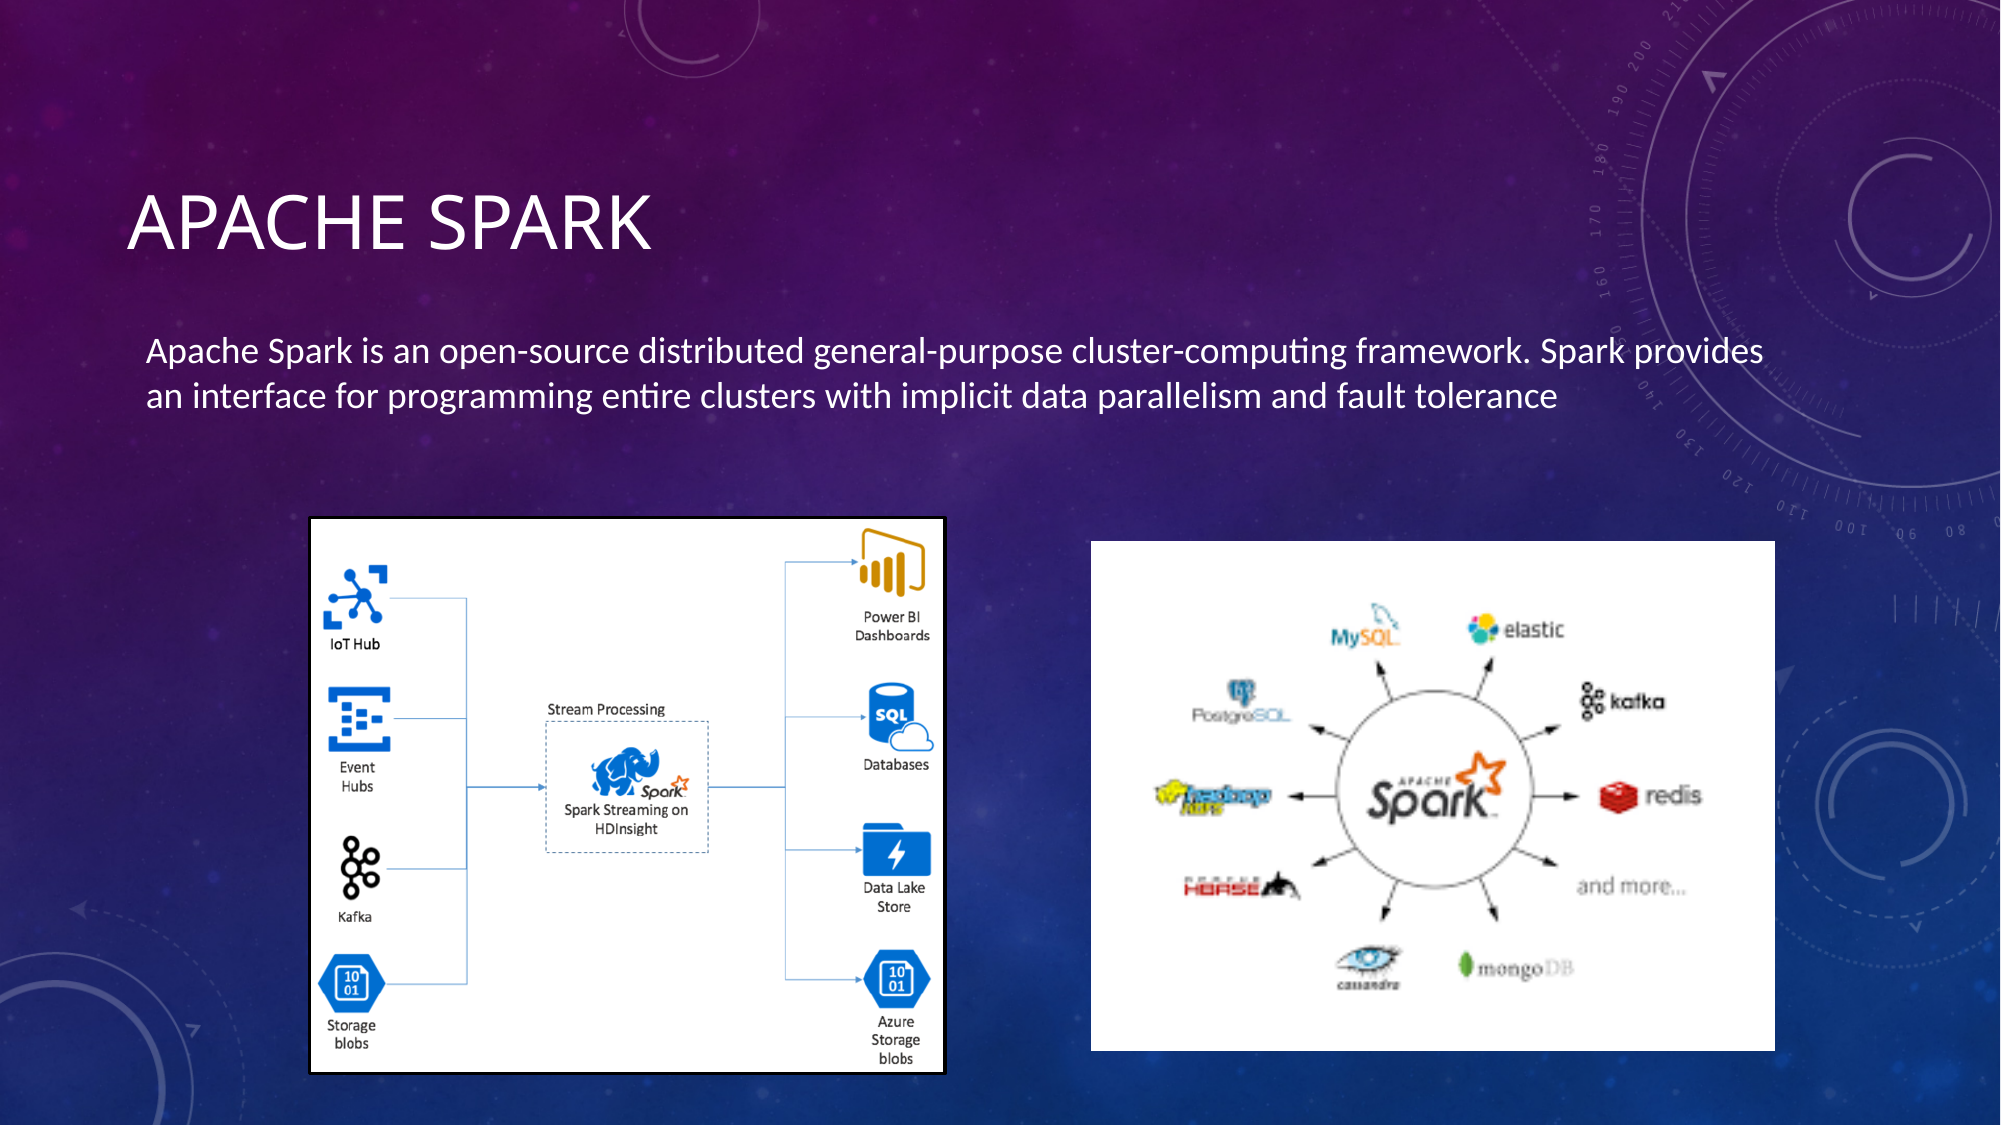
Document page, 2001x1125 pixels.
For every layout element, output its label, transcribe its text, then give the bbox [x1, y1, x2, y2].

title Apache Spark [112, 99, 1775, 339]
list Apache Spark is an open-source distributed general-purpose cluster-computing framework. Spark provides an interface for programming entire clusters with implicit data parallelism and fault tolerance [130, 302, 1793, 441]
picture [0, 0, 2001, 1125]
